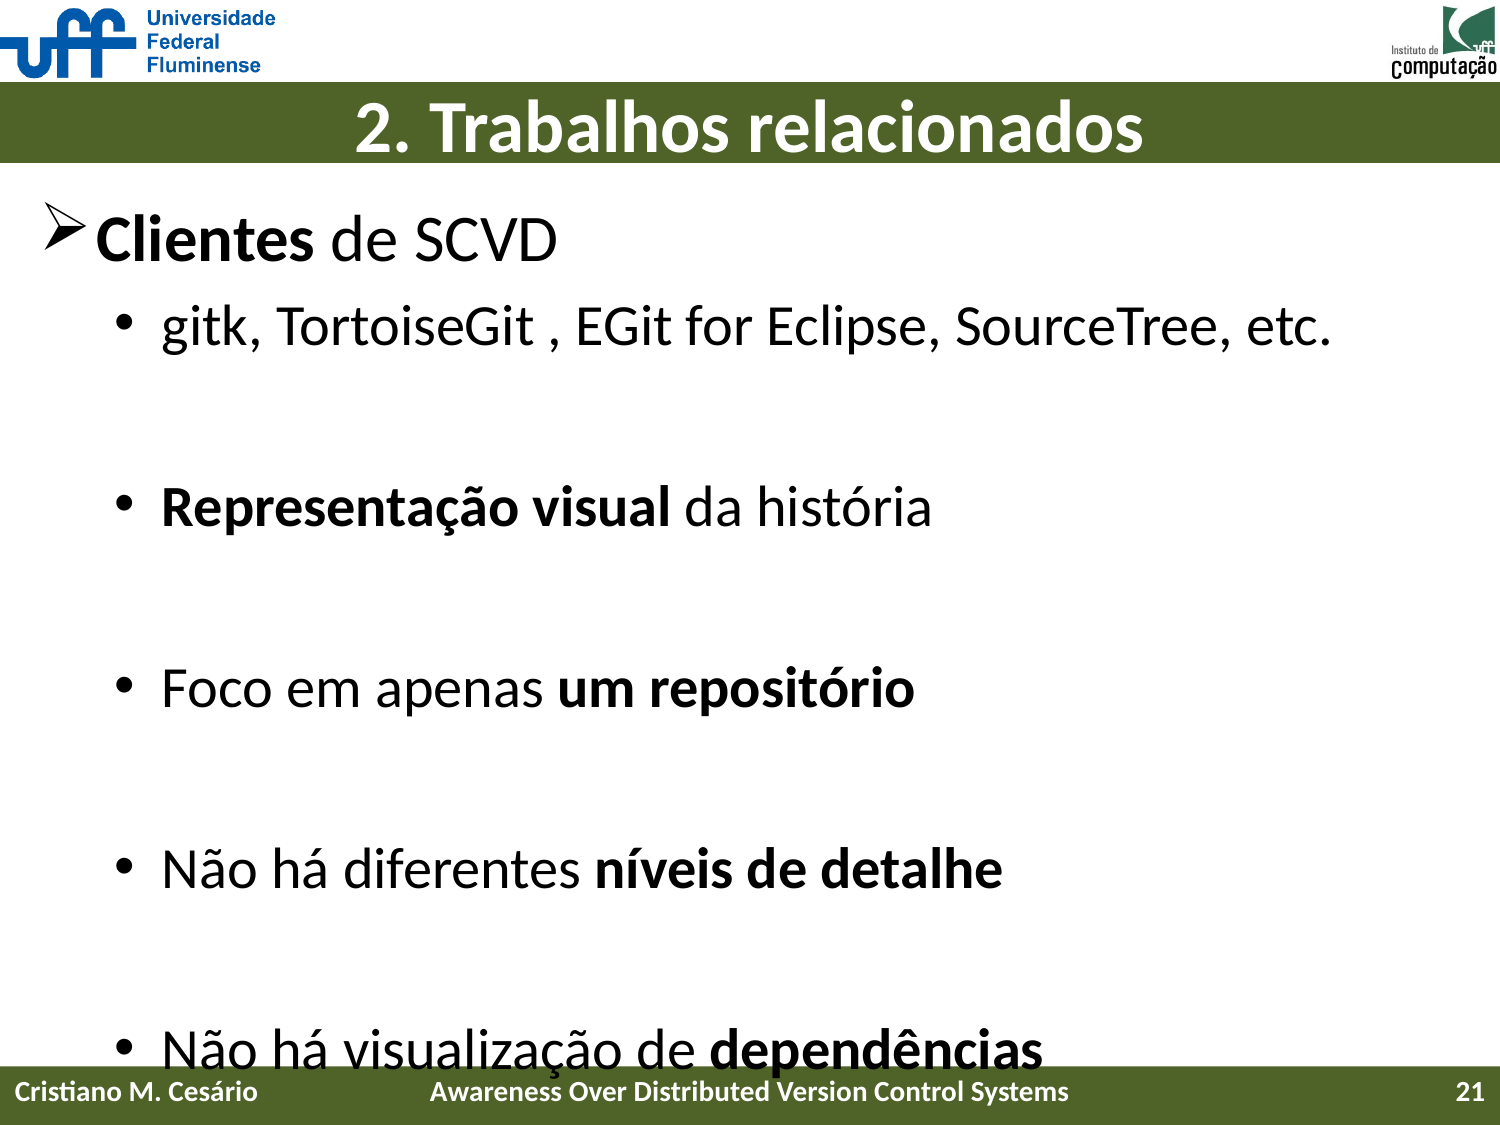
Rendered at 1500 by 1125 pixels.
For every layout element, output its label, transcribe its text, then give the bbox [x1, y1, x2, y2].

list Clientes de SCVD gitk, TortoiseGit , EGit for Eclipse, SourceTree, etc. Representação visual da história Foco em apenas um repositório Não há diferentes níveis de detalhe Não há visualização de dependências [24, 187, 1475, 1050]
title 2. Trabalhos relacionados [0, 82, 1500, 163]
picture [0, 0, 325, 82]
footer Awareness Over Distributed Version Control Systems [362, 1065, 1138, 1125]
slide_number 21 [1149, 1065, 1500, 1125]
slide_number Cristiano M. Cesário [0, 1065, 350, 1125]
